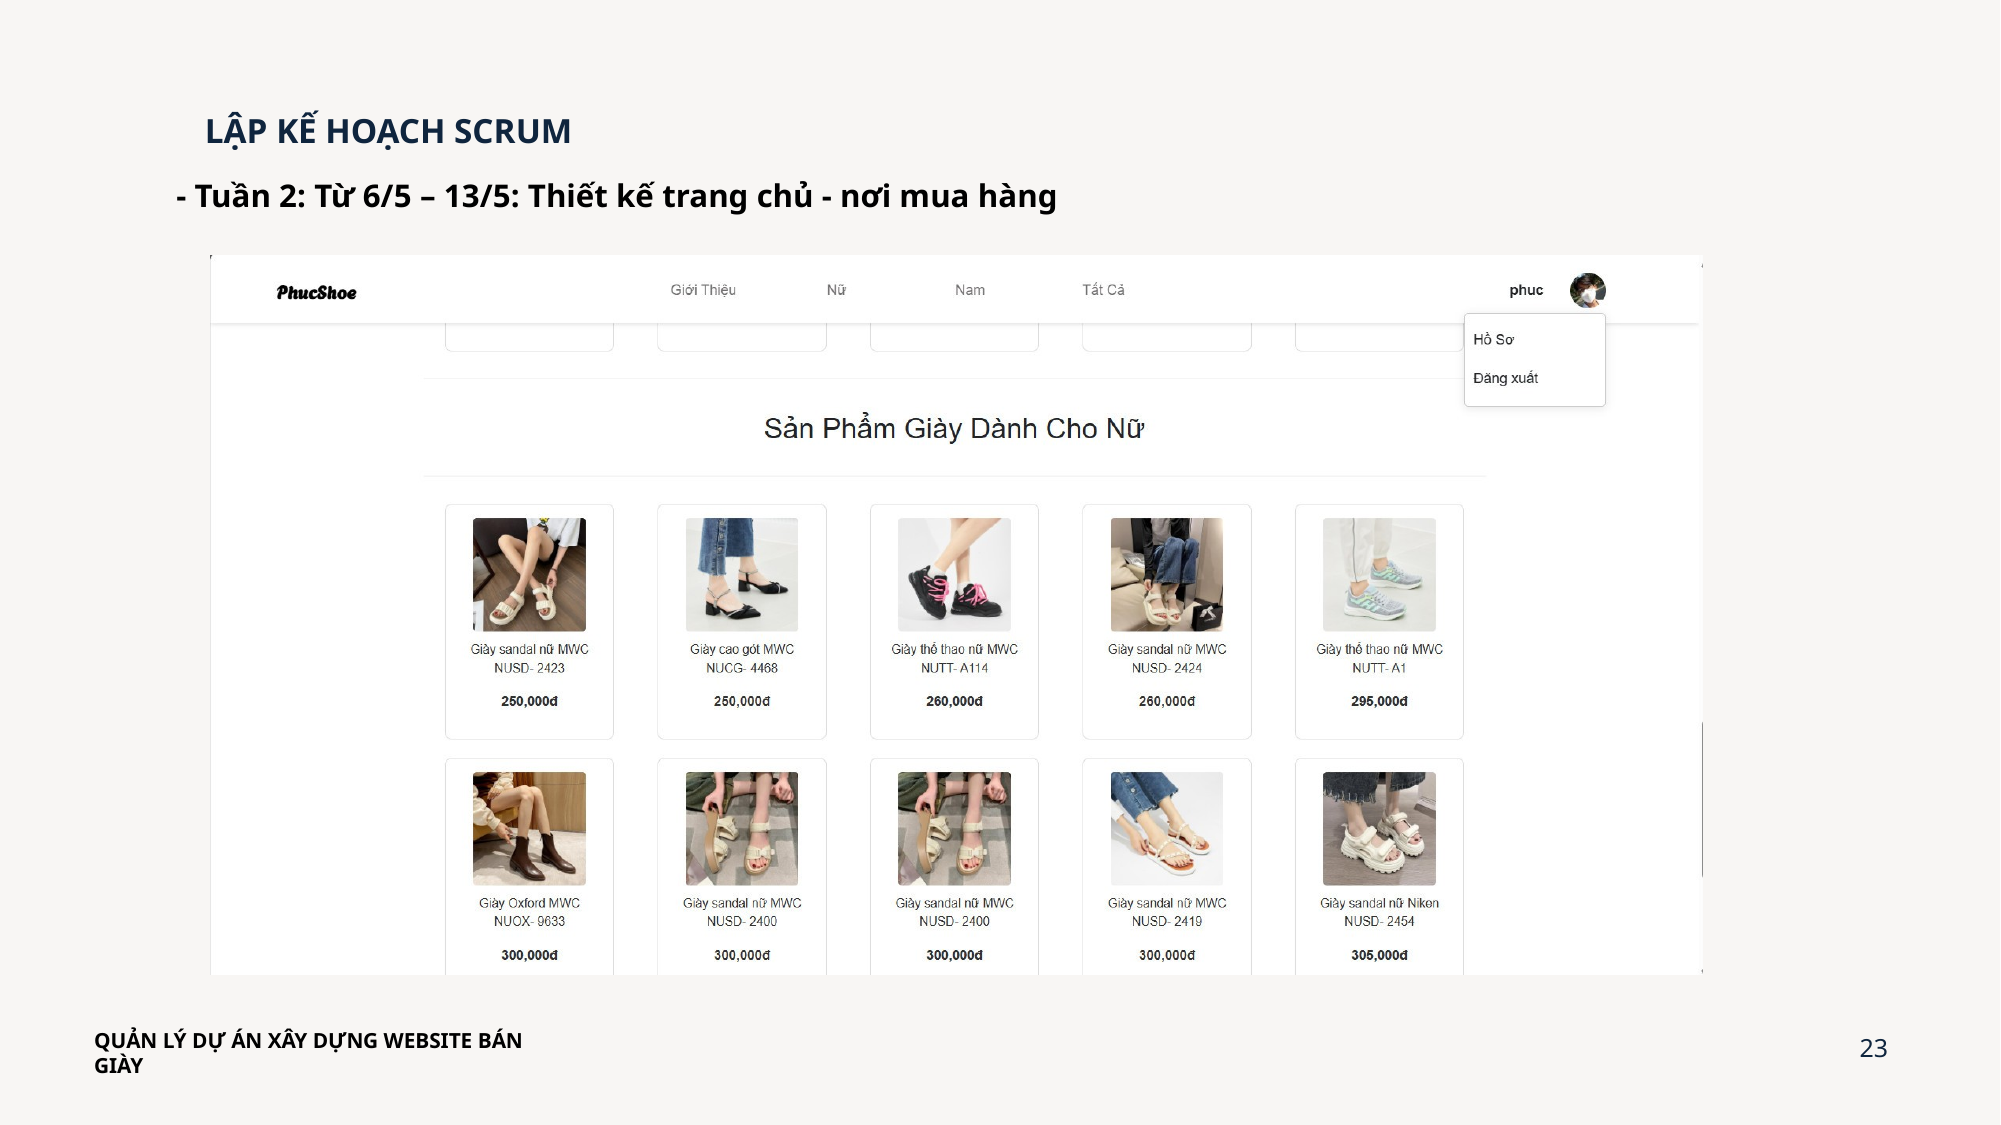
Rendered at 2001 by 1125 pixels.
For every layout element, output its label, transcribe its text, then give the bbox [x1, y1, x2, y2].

slide_number 23 [1836, 1020, 1912, 1080]
text_box LẬP KẾ HOẠCH SCRUM [161, 56, 617, 149]
text_box QUẢN LÝ DỰ ÁN XÂY DỰNG WEBSITE BÁN GIÀY [79, 1019, 584, 1080]
text_box - Tuần 2: Từ 6/5 – 13/5: Thiết kế trang chủ - nơi mua hàng [161, 149, 1311, 221]
picture [210, 255, 1703, 975]
